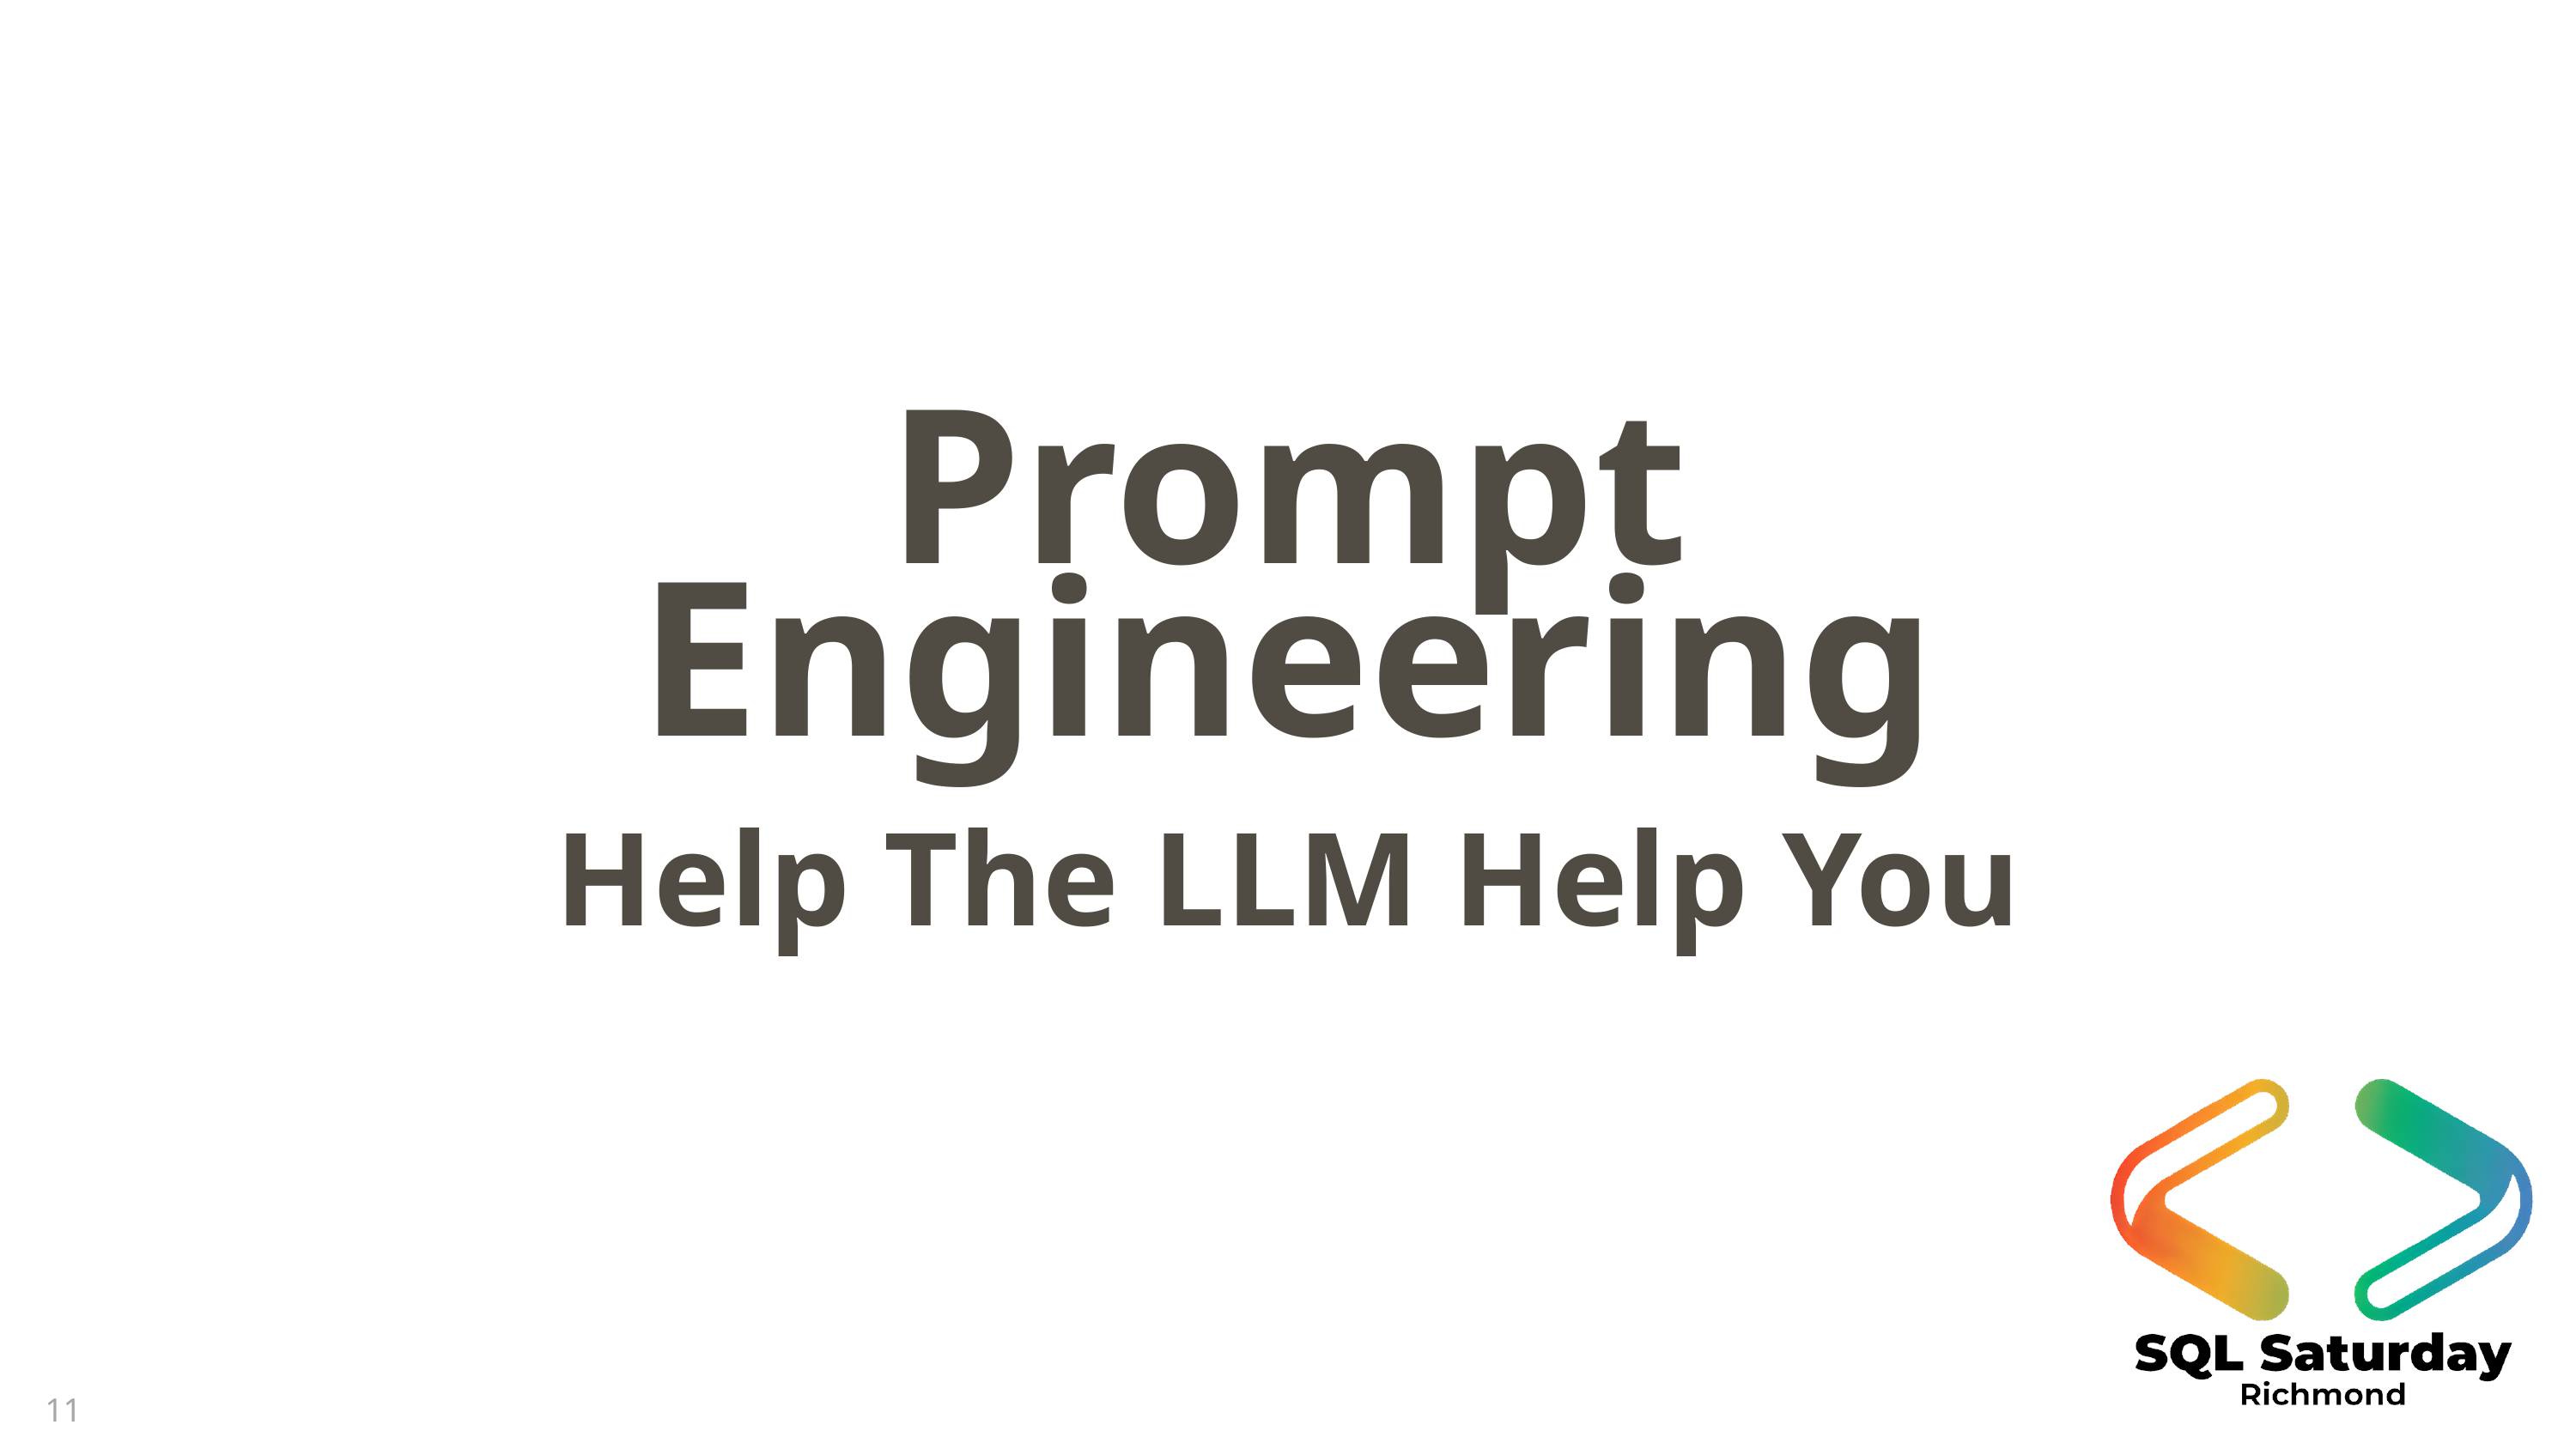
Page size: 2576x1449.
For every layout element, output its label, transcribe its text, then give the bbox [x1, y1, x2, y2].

text_box [96, 337, 2404, 488]
text_box Prompt Engineering Help The LLM Help You [284, 488, 2292, 1124]
picture [2110, 1077, 2533, 1405]
